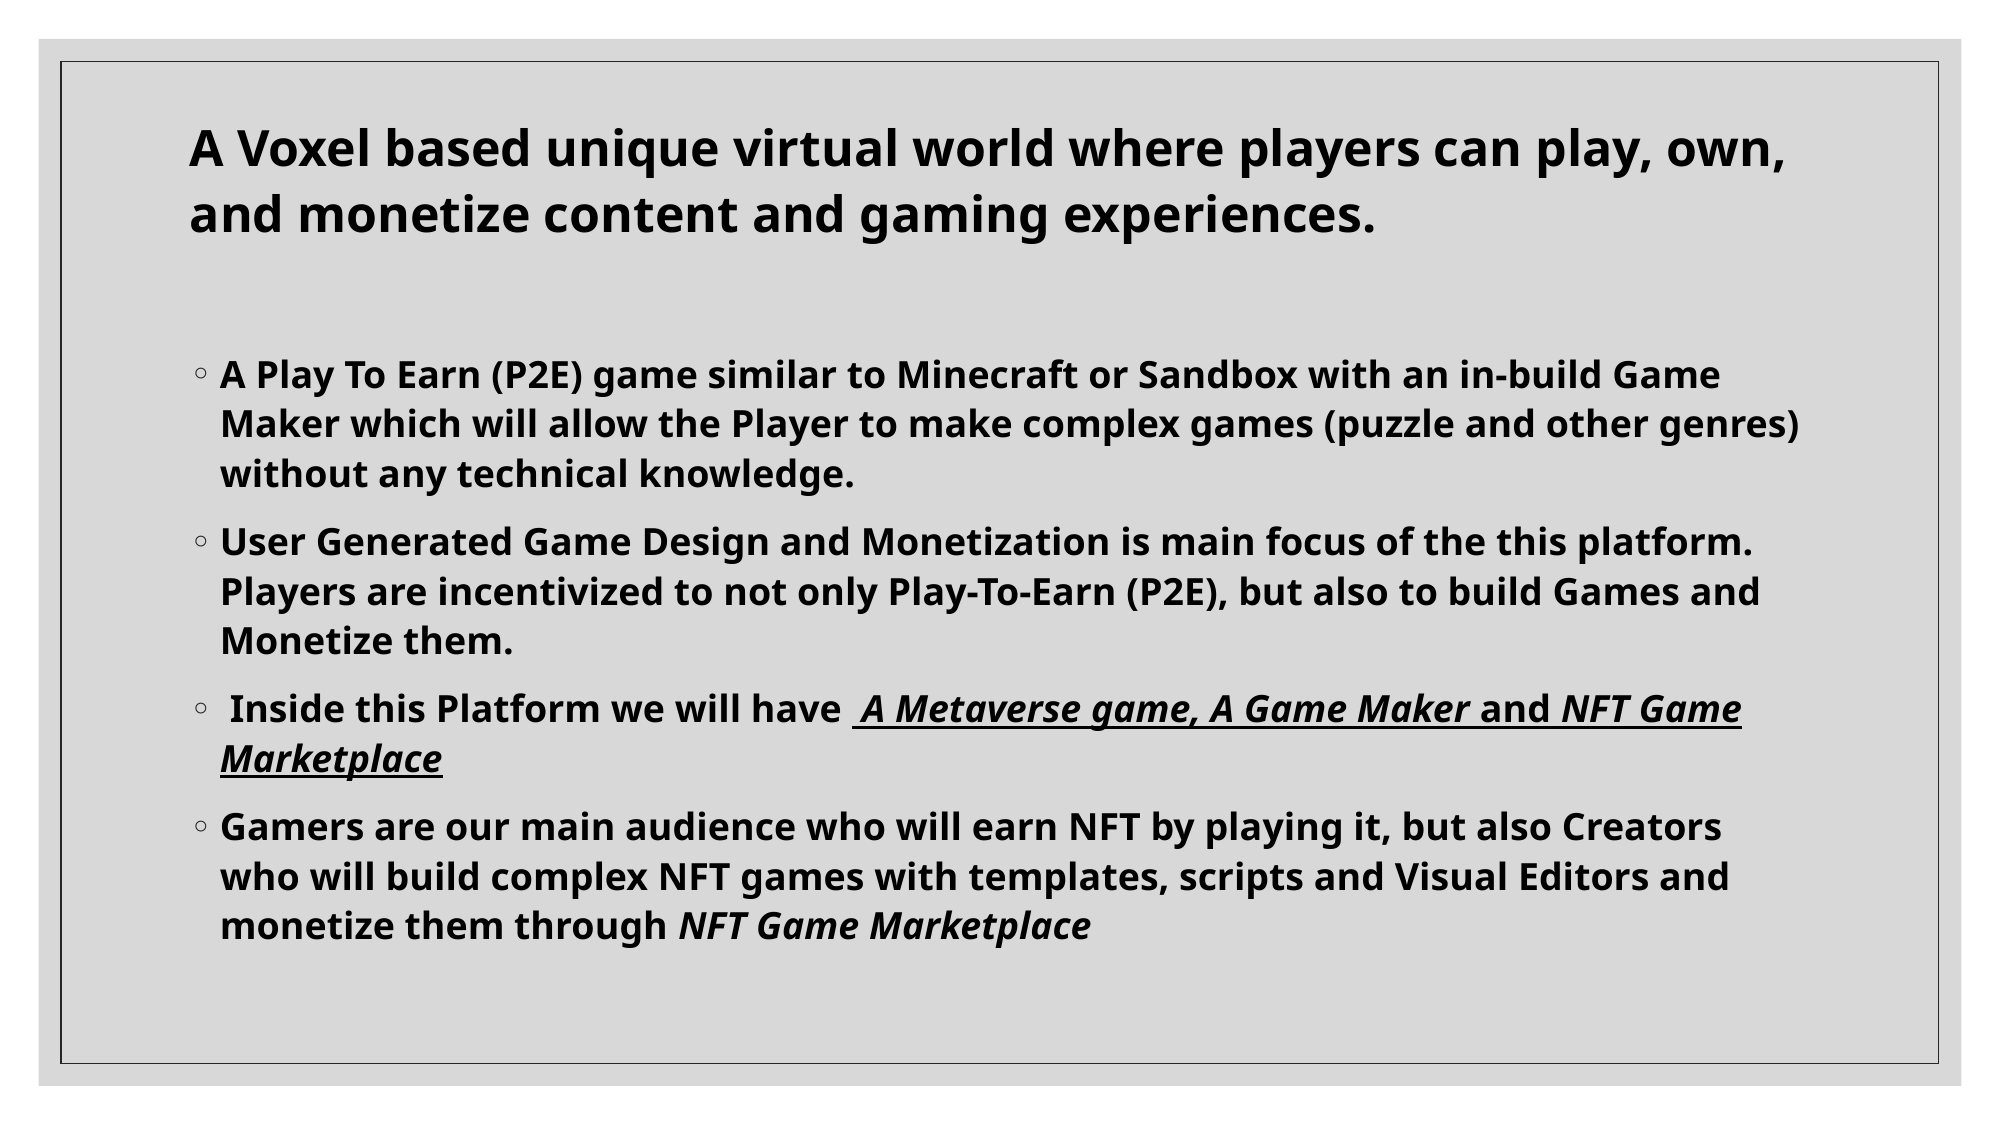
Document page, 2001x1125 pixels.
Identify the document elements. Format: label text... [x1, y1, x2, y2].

list A Voxel based unique virtual world where players can play, own, and monetize content and gaming experiences. A Play To Earn (P2E) game similar to Minecraft or Sandbox with an in-build Game Maker which will allow the Player to make complex games (puzzle and other genres) without any technical knowledge. User Generated Game Design and Monetization is main focus of the this platform. Players are incentivized to not only Play-To-Earn (P2E), but also to build Games and Monetize them. Inside this Platform we will have A Metaverse game, A Game Maker and NFT Game Marketplace Gamers are our main audience who will earn NFT by playing it, but also Creators who will build complex NFT games with templates, scripts and Visual Editors and monetize them through NFT Game Marketplace [174, 103, 1825, 1033]
